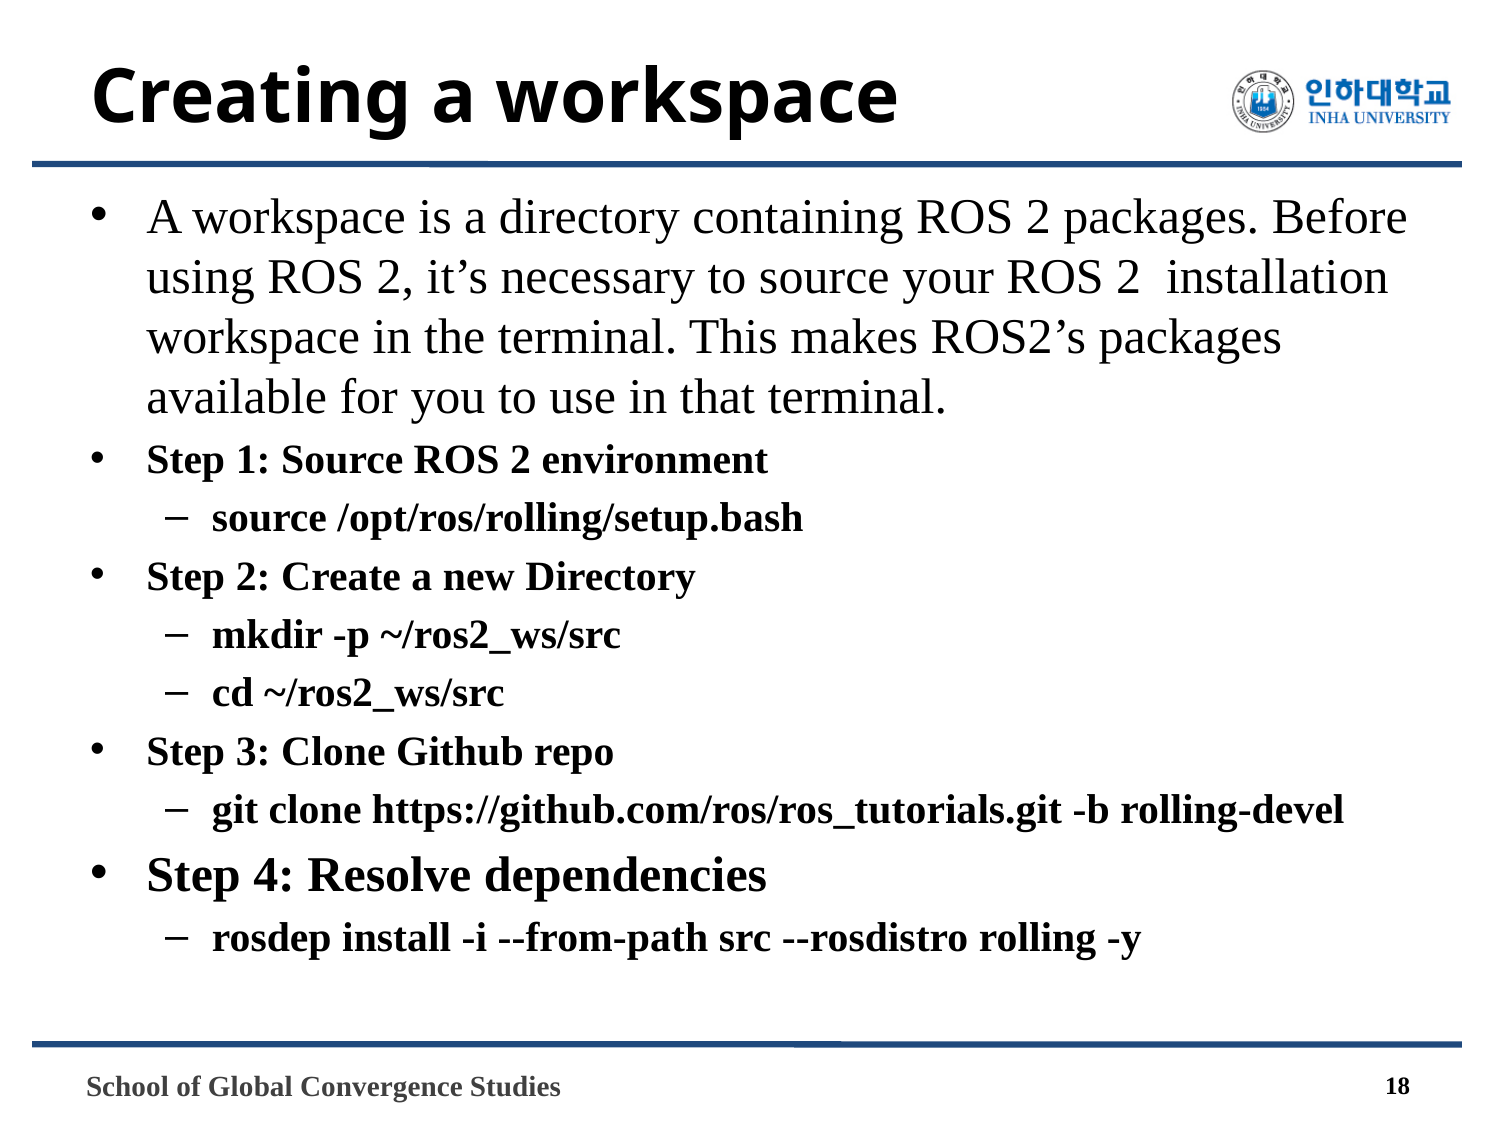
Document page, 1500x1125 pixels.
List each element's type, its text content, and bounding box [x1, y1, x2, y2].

picture [1425, 52, 1465, 150]
slide_number 18 [1074, 1060, 1425, 1109]
title Creating a workspace [75, 33, 1425, 153]
list A workspace is a directory containing ROS 2 packages. Before using ROS 2, it’s necessary to source your ROS 2 installation workspace in the terminal. This makes ROS2’s packages available for you to use in that terminal. Step 1: Source ROS 2 environment source /opt/ros/rolling/setup.bash Step 2: Create a new Directory mkdir -p ~/ros2_ws/src cd ~/ros2_ws/src Step 3: Clone Github repo git clone https://github.com/ros/ros_tutorials.git -b rolling-devel Step 4: Resolve dependencies rosdep install -i --from-path src --rosdistro rolling -y [75, 175, 1425, 1032]
